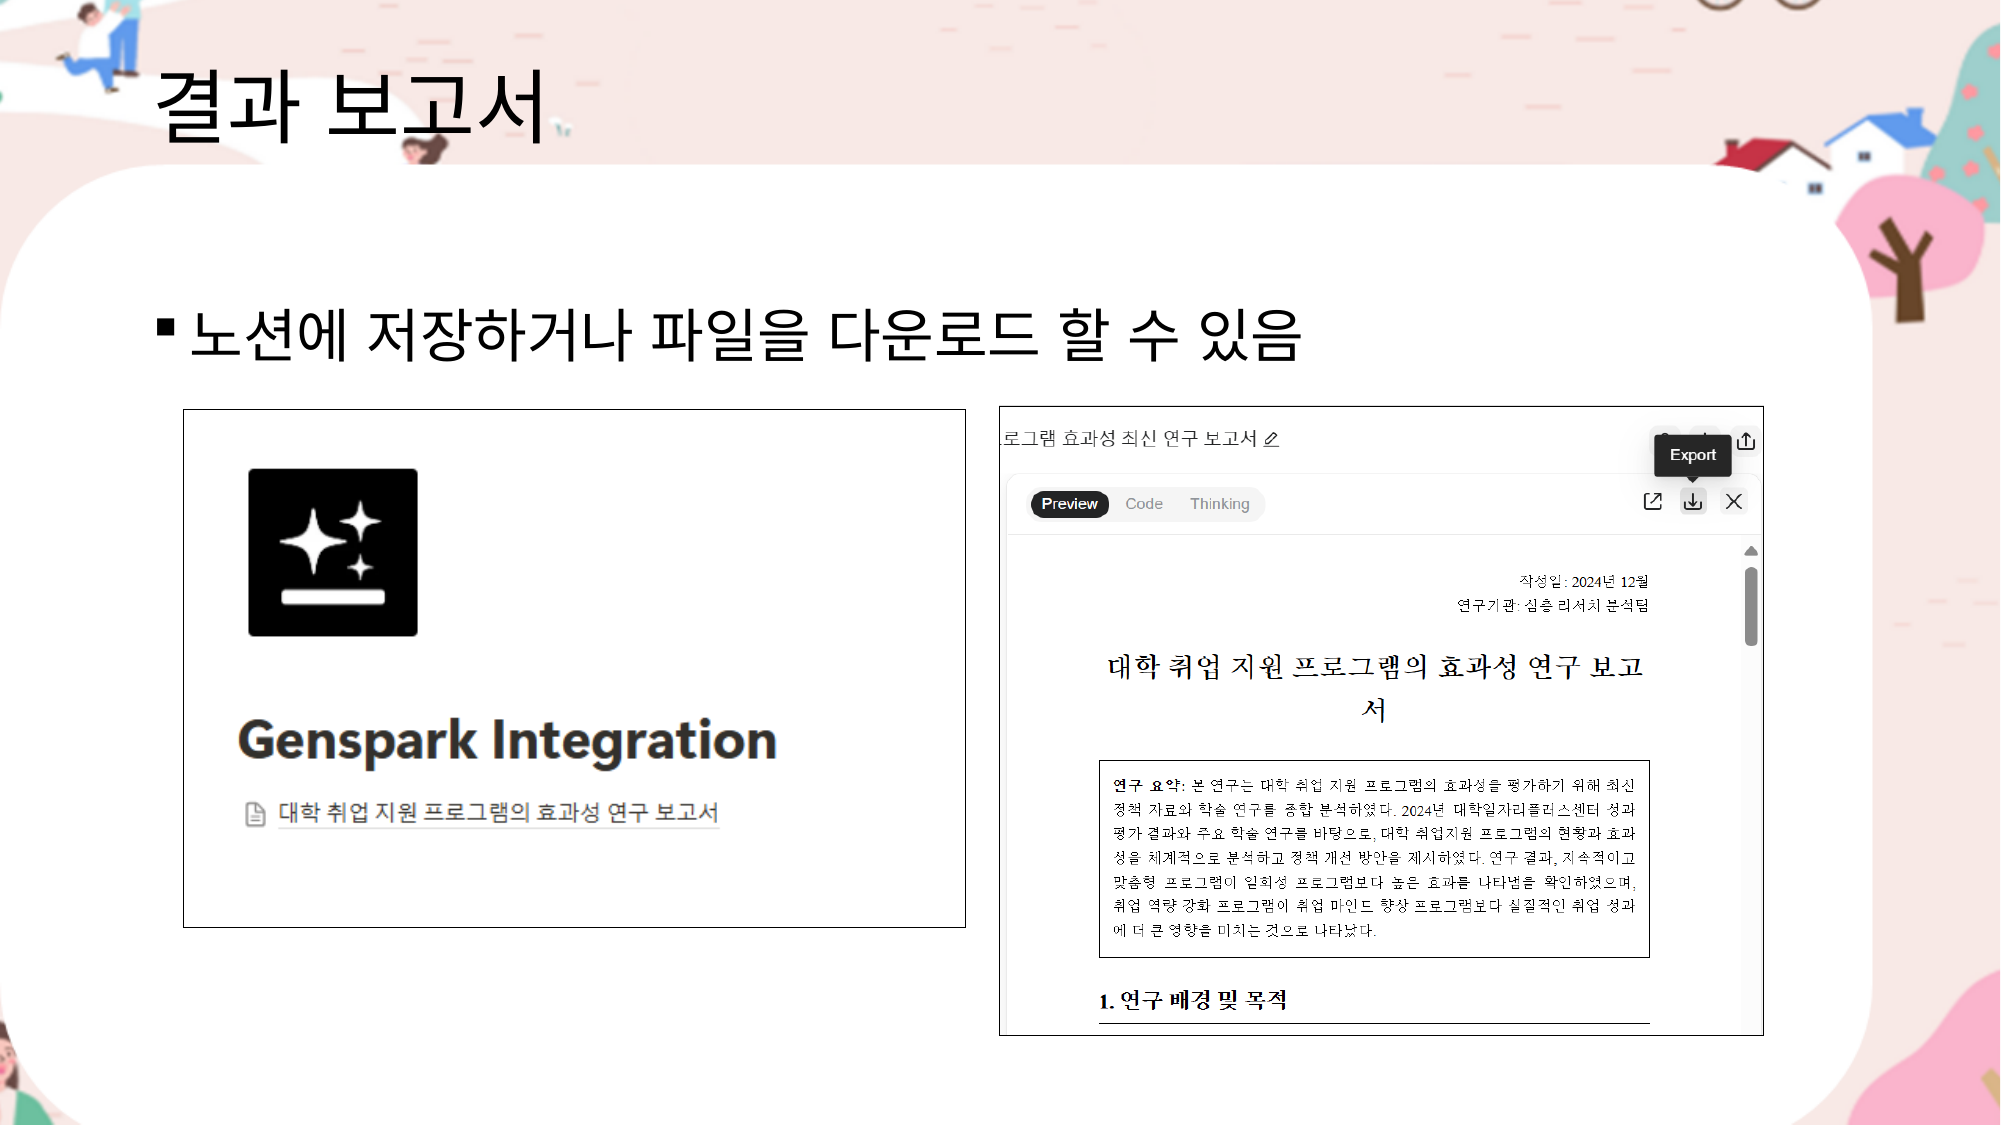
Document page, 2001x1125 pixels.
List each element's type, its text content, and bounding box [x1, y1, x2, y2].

picture [0, 0, 2001, 1125]
title 결과 보고서 [137, 59, 1863, 164]
list 노션에 저장하거나 파일을 다운로드 할 수 있음 [137, 299, 1863, 1014]
